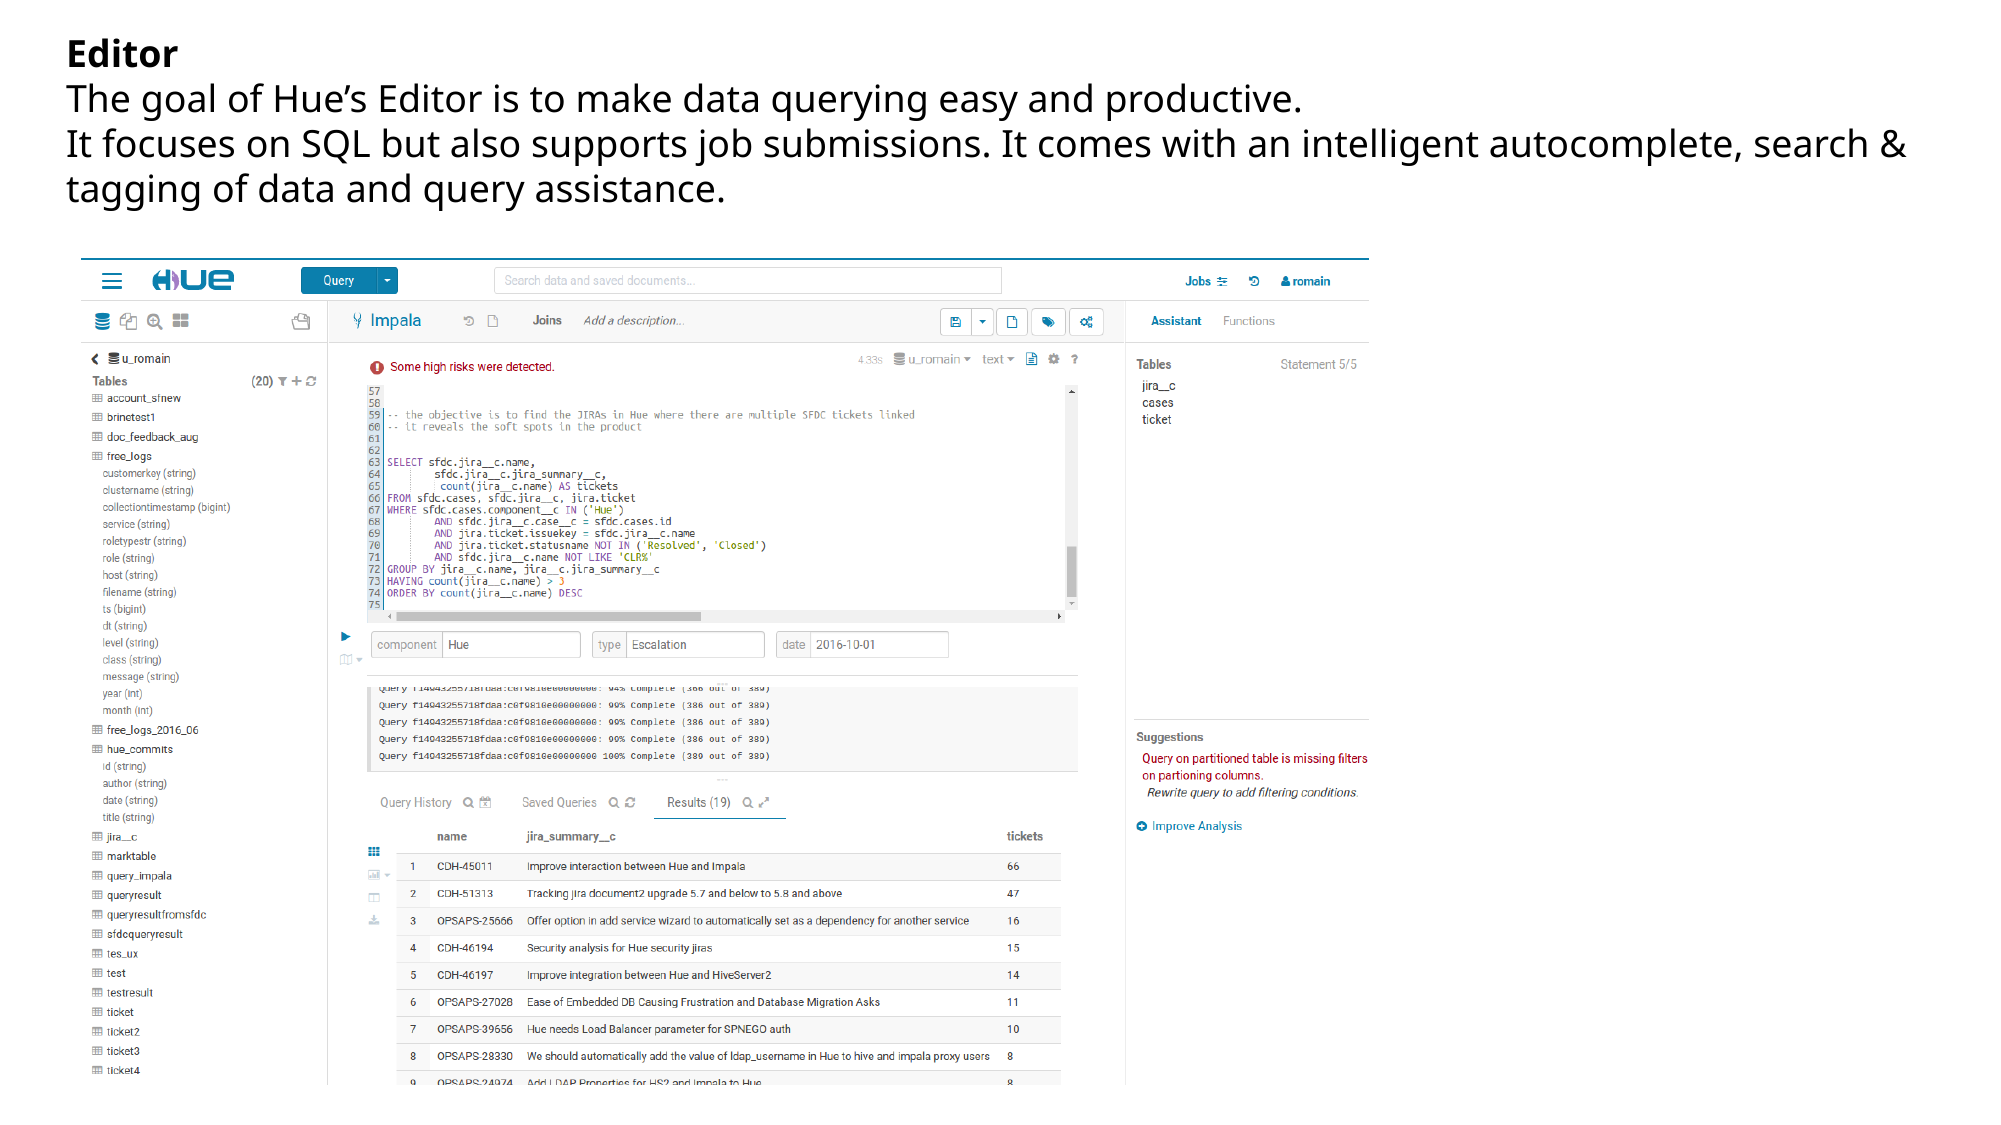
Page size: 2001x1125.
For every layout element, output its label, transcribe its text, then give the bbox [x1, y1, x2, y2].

picture [81, 261, 1369, 1085]
text_box Editor The goal of Hue’s Editor is to make data querying easy and productive. It focuses on SQL but also supports job submissions. It comes with an intelligent autocomplete, search & tagging of data and query assistance. [51, 22, 1939, 218]
